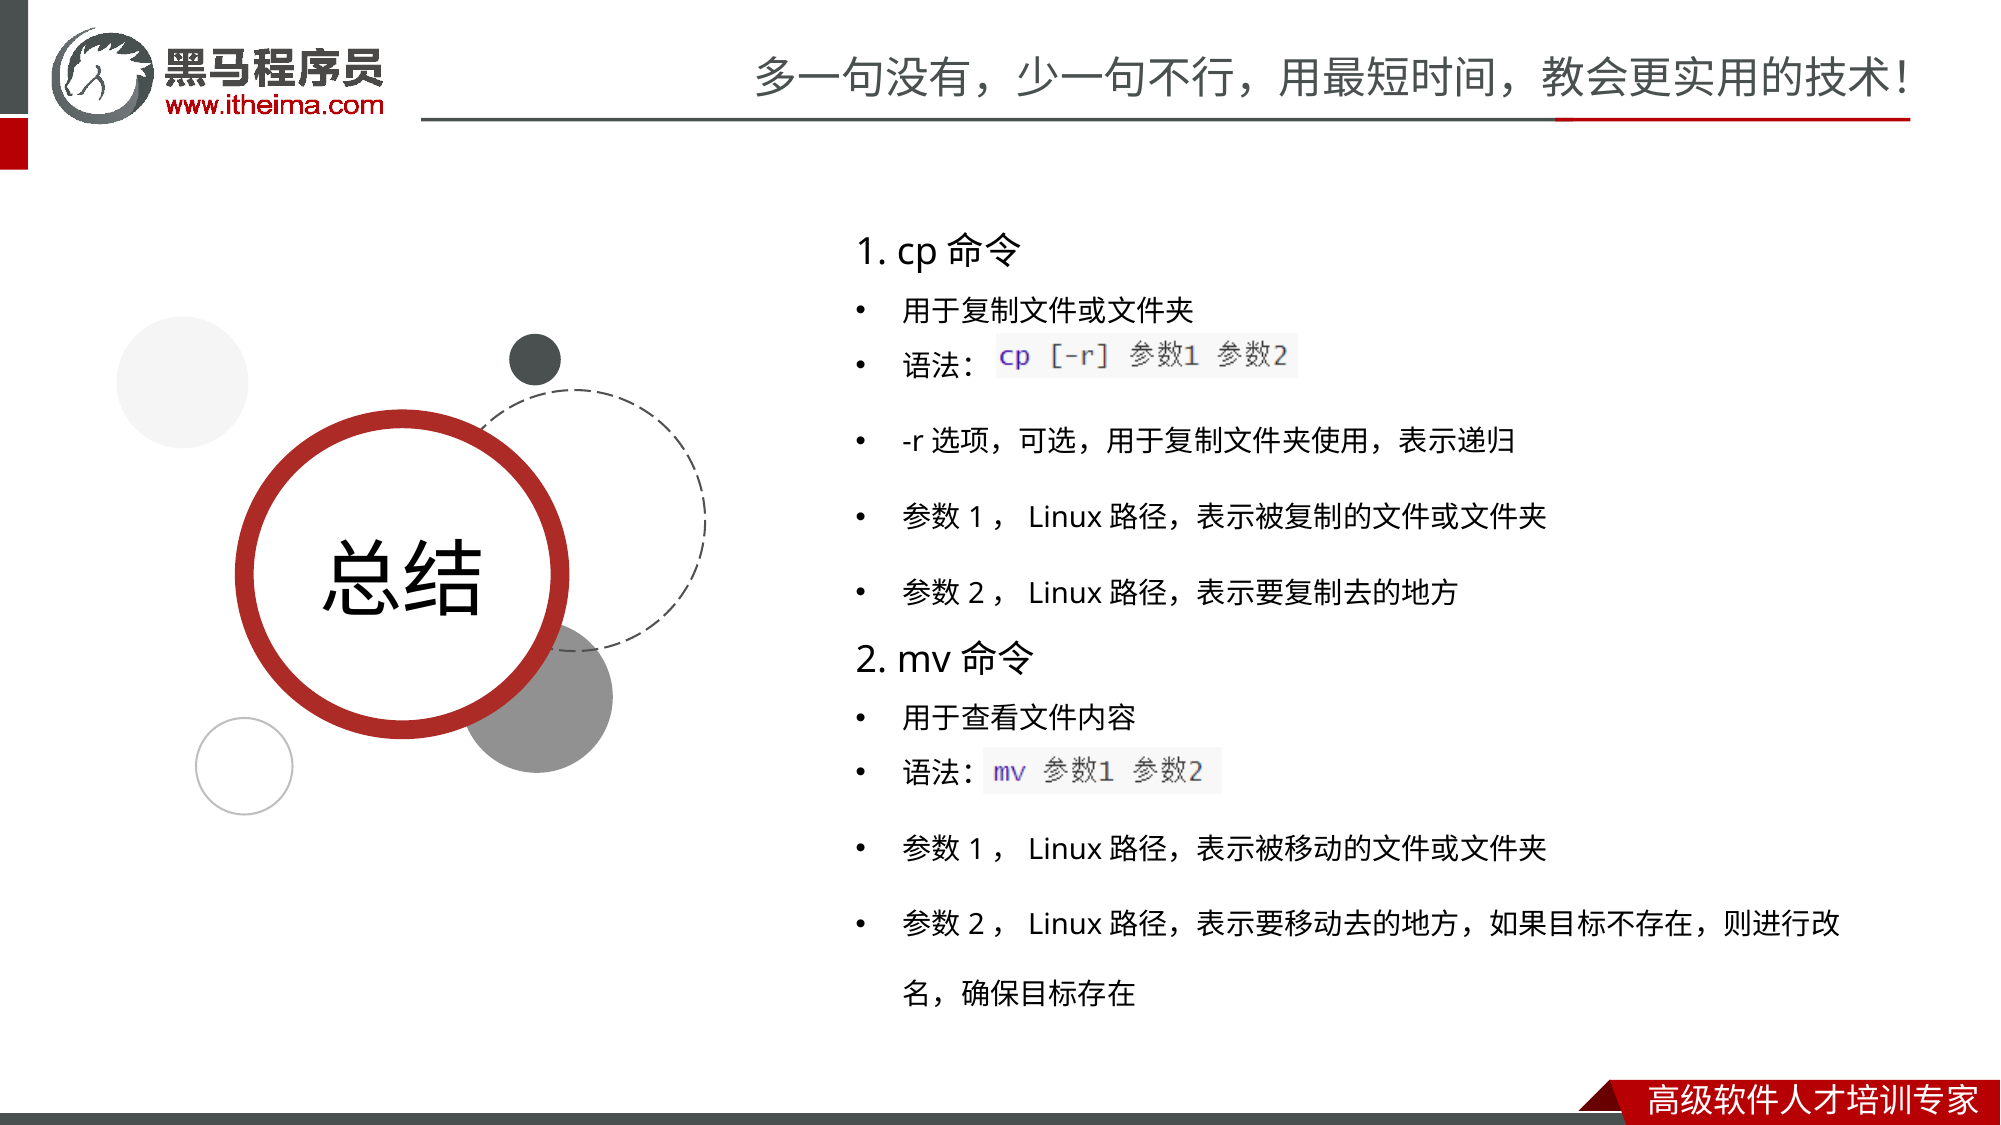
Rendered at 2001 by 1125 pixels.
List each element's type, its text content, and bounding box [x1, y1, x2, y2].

picture [983, 747, 1222, 794]
picture [50, 26, 384, 125]
picture [996, 333, 1299, 378]
list 1. cp命令 用于复制文件或文件夹 语法： -r选项，可选，用于复制文件夹使用，表示递归 参数1，Linux路径，表示被复制的文件或文件夹 参数2，Linux路径，表示要复制去的地方 2. mv命令 用于查看文件内容 语法： 参数1，Linux路径，表示被移动的文件或文件夹 参数2，Linux路径，表示要移动去的地方，如果目标不存在，则进行改名，确保目标存在 [840, 239, 1903, 980]
